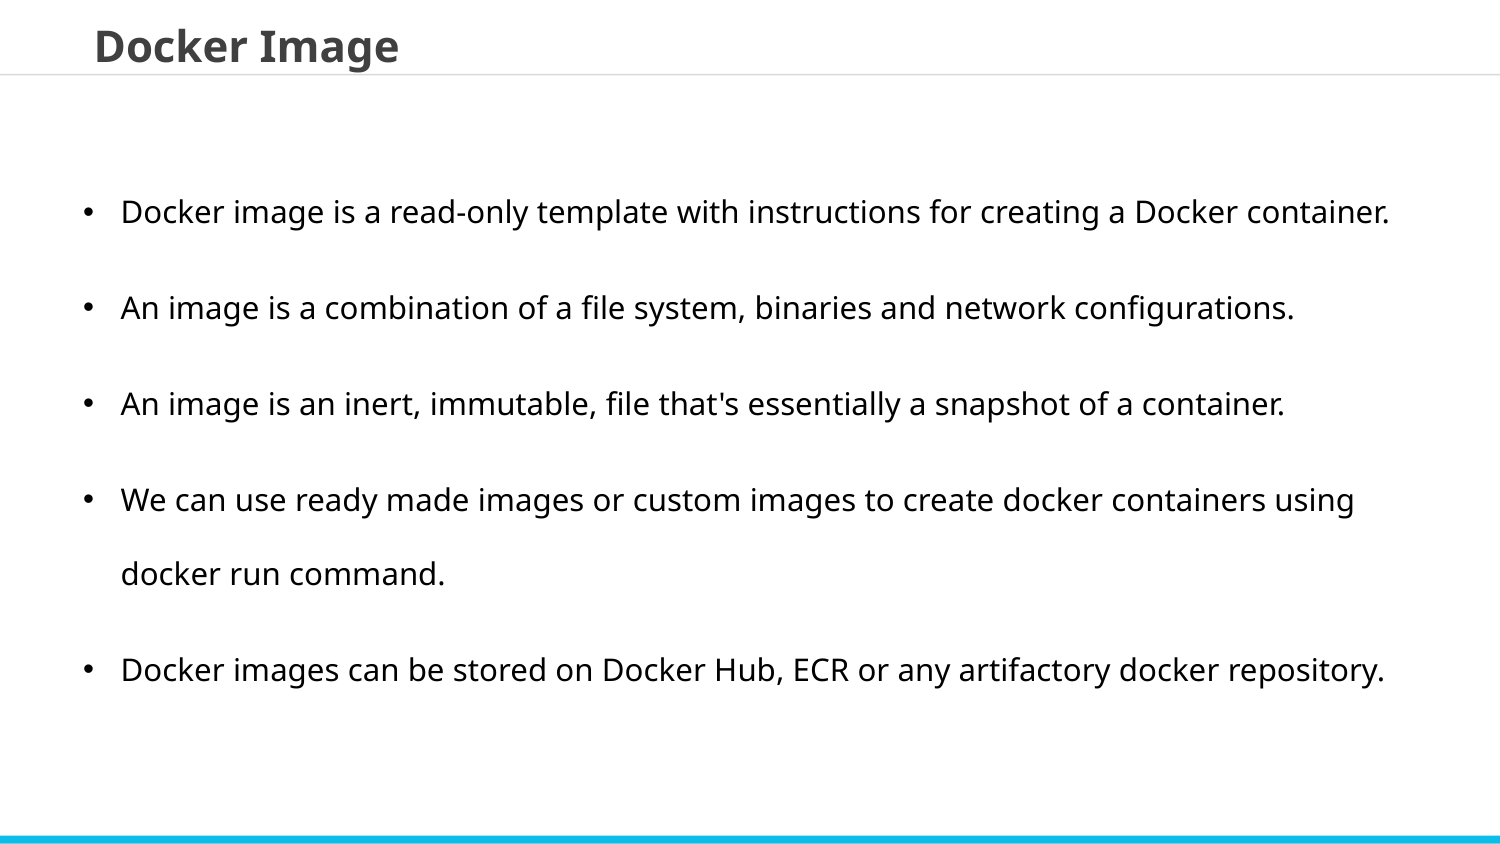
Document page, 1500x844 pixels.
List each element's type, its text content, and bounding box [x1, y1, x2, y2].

text_box Docker image is a read-only template with instructions for creating a Docker container. An image is a combination of a file system, binaries and network configurations. An image is an inert, immutable, file that's essentially a snapshot of a container. We can use ready made images or custom images to create docker containers using docker run command. Docker images can be stored on Docker Hub, ECR or any artifactory docker repository. [71, 149, 1448, 762]
text_box [0, 833, 1500, 844]
text_box Docker Image [78, 11, 415, 73]
